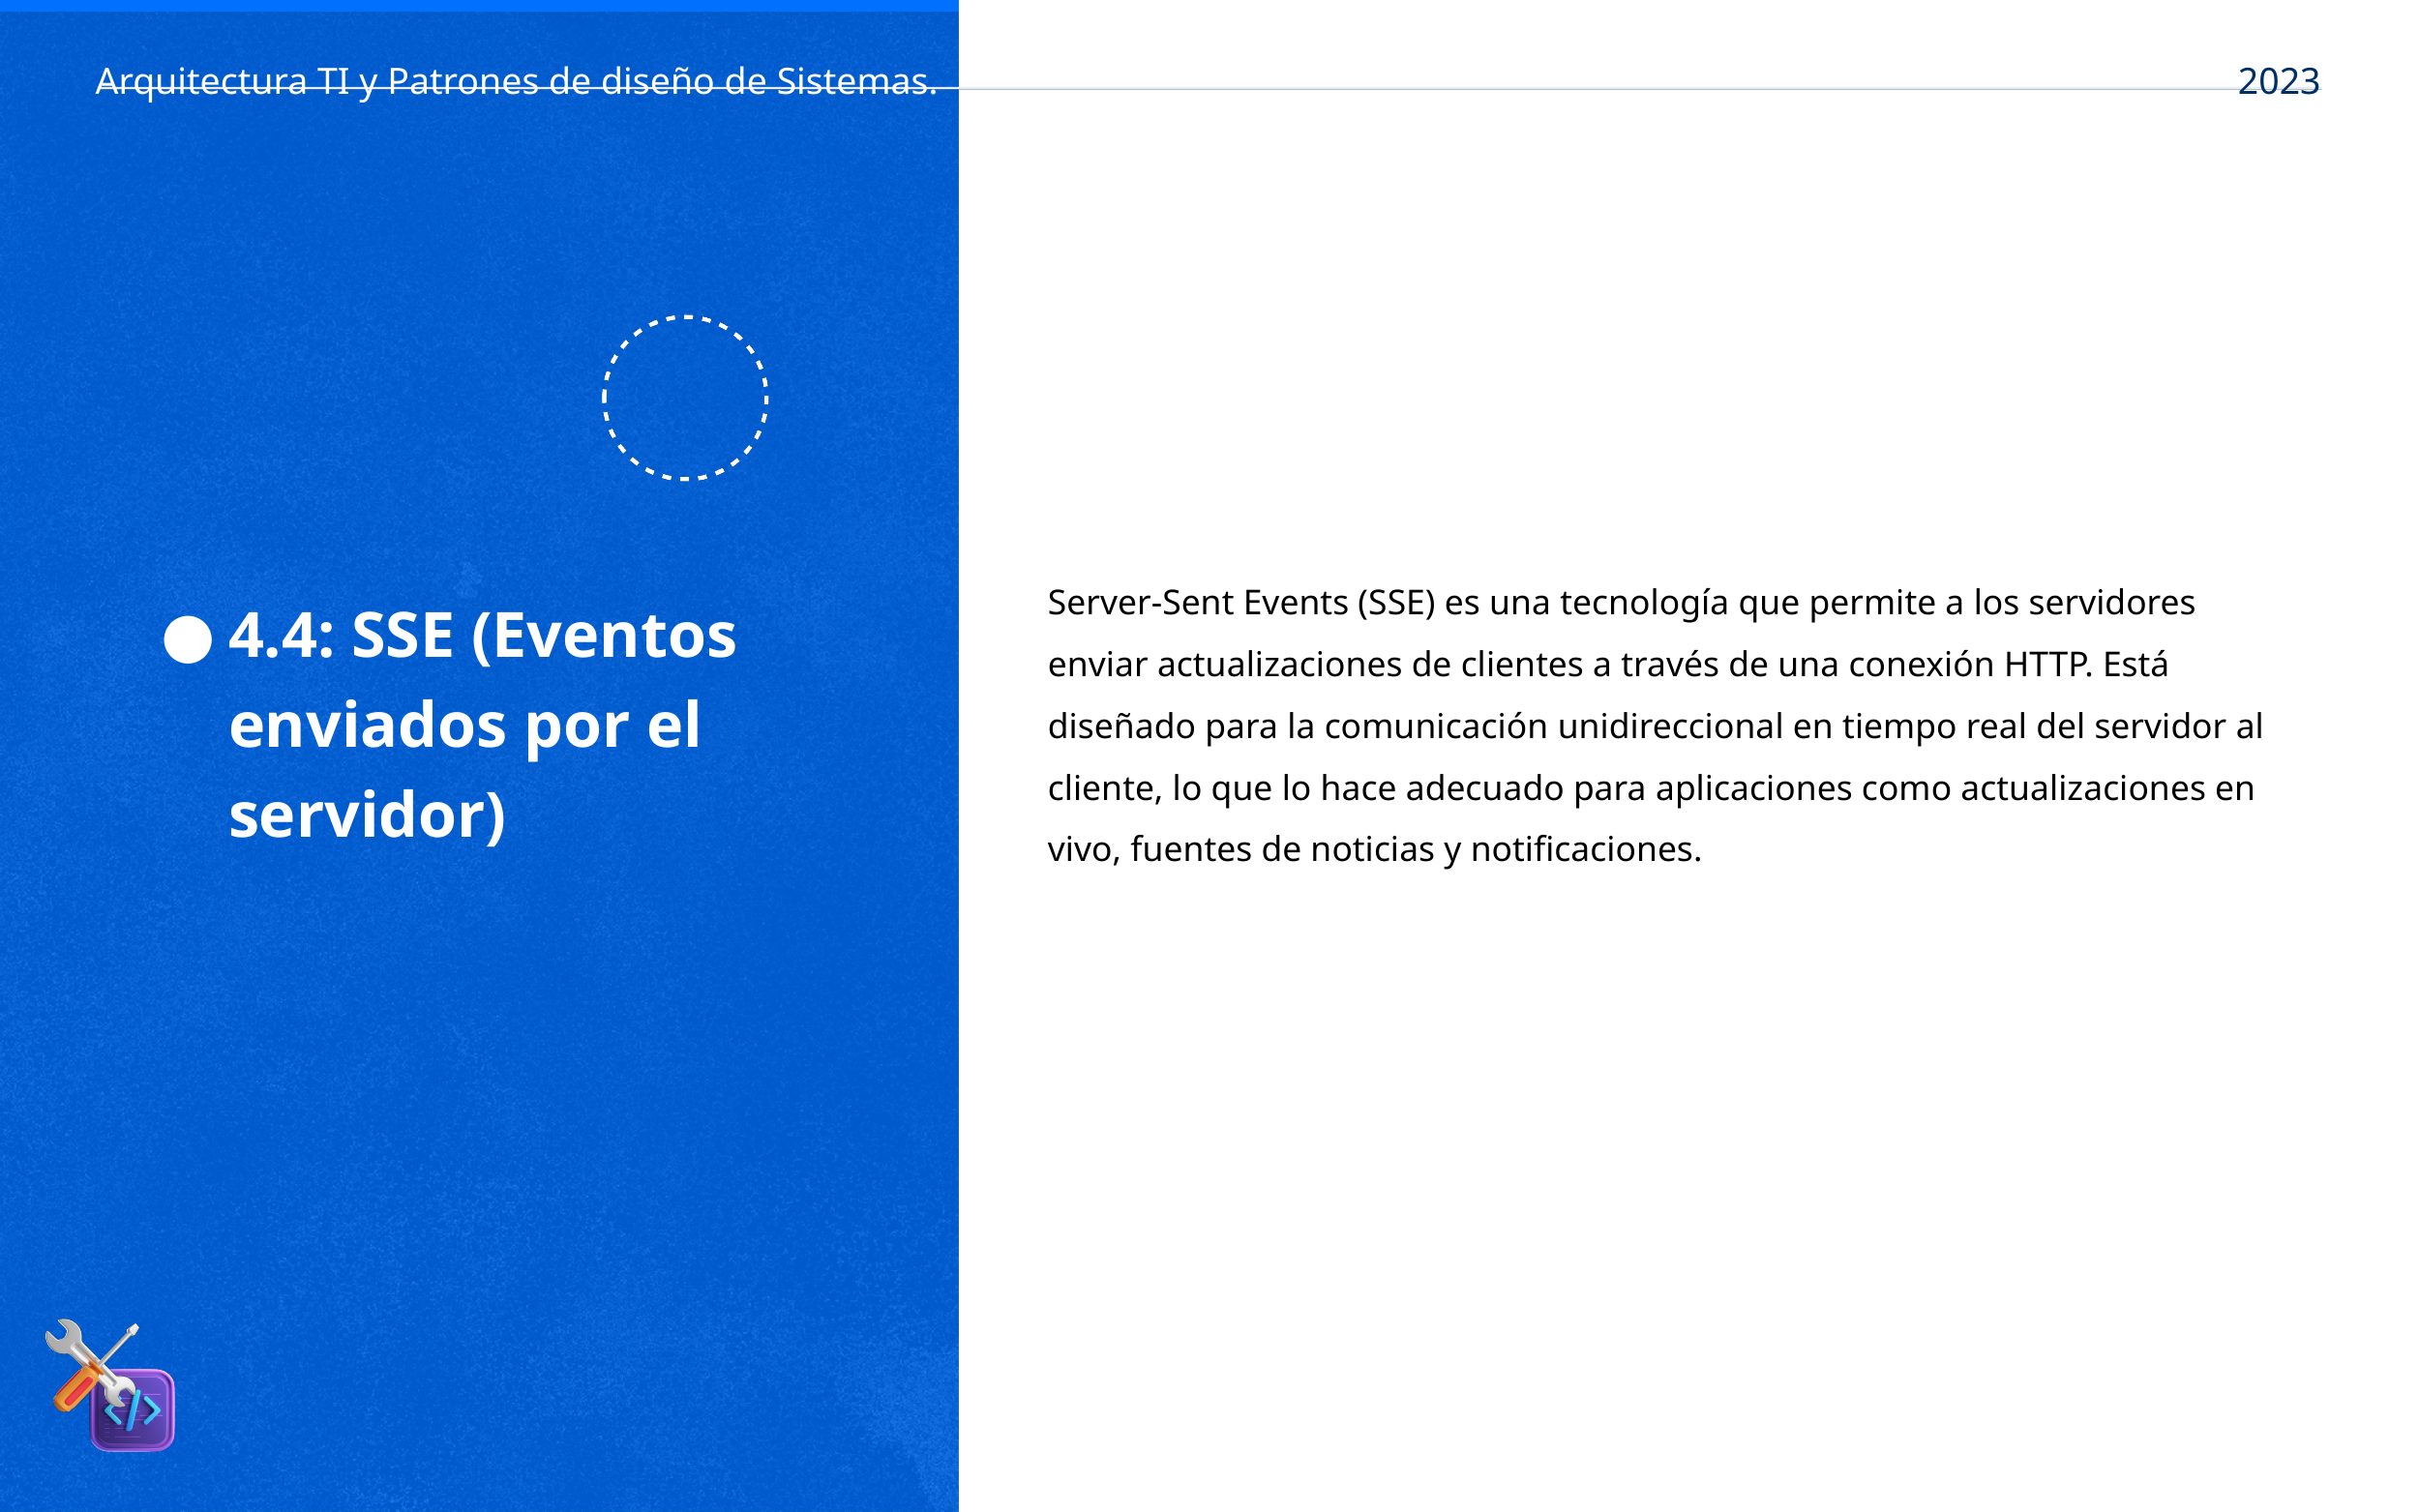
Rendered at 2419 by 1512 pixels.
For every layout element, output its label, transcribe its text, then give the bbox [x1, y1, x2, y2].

picture [0, 0, 2322, 1512]
text_box 2023 [2051, 36, 2321, 86]
text_box Server-Sent Events (SSE) es una tecnología que permite a los servidores enviar actualizaciones de clientes a través de una conexión HTTP. Está diseñado para la comunicación unidireccional en tiempo real del servidor al cliente, lo que lo hace adecuado para aplicaciones como actualizaciones en vivo, fuentes de noticias y notificaciones. [1047, 559, 2354, 902]
